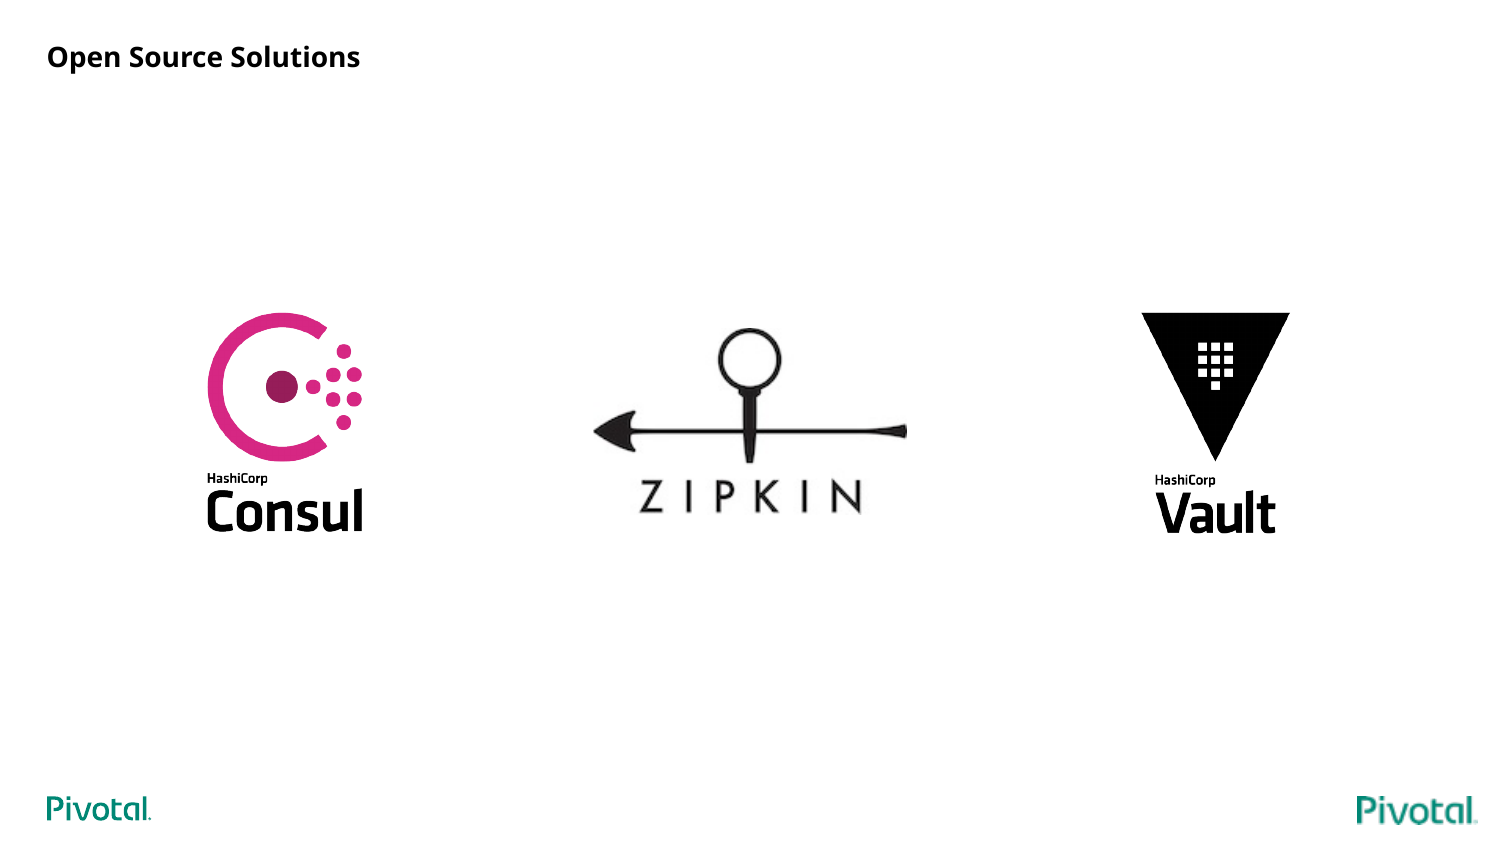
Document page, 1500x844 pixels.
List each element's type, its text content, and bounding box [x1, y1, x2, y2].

picture [1059, 265, 1373, 579]
picture [127, 265, 441, 579]
picture [593, 328, 907, 516]
picture [1357, 796, 1478, 825]
title Open Source Solutions [31, 24, 1454, 90]
